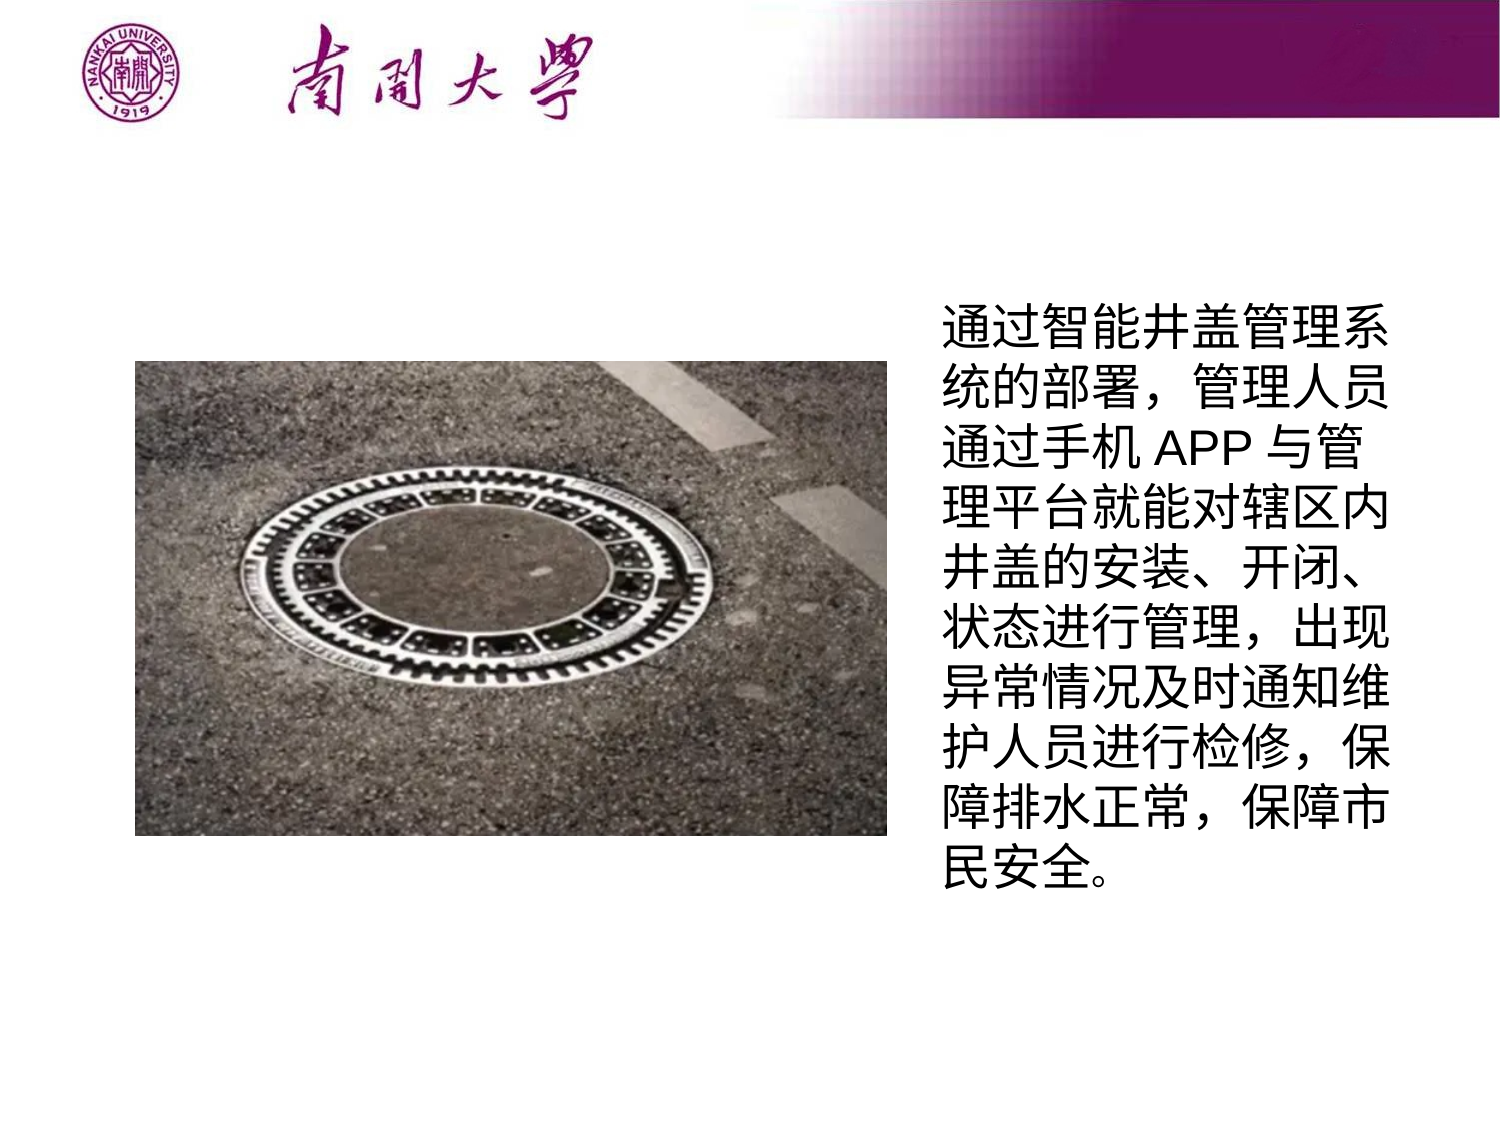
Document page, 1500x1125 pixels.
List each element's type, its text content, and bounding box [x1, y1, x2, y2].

picture [0, 0, 1500, 1125]
text_box 通过智能井盖管理系统的部署，管理人员通过手机APP与管理平台就能对辖区内井盖的安装、开闭、状态进行管理，出现异常情况及时通知维护人员进行检修，保障排水正常，保障市民安全。 [927, 288, 1430, 903]
